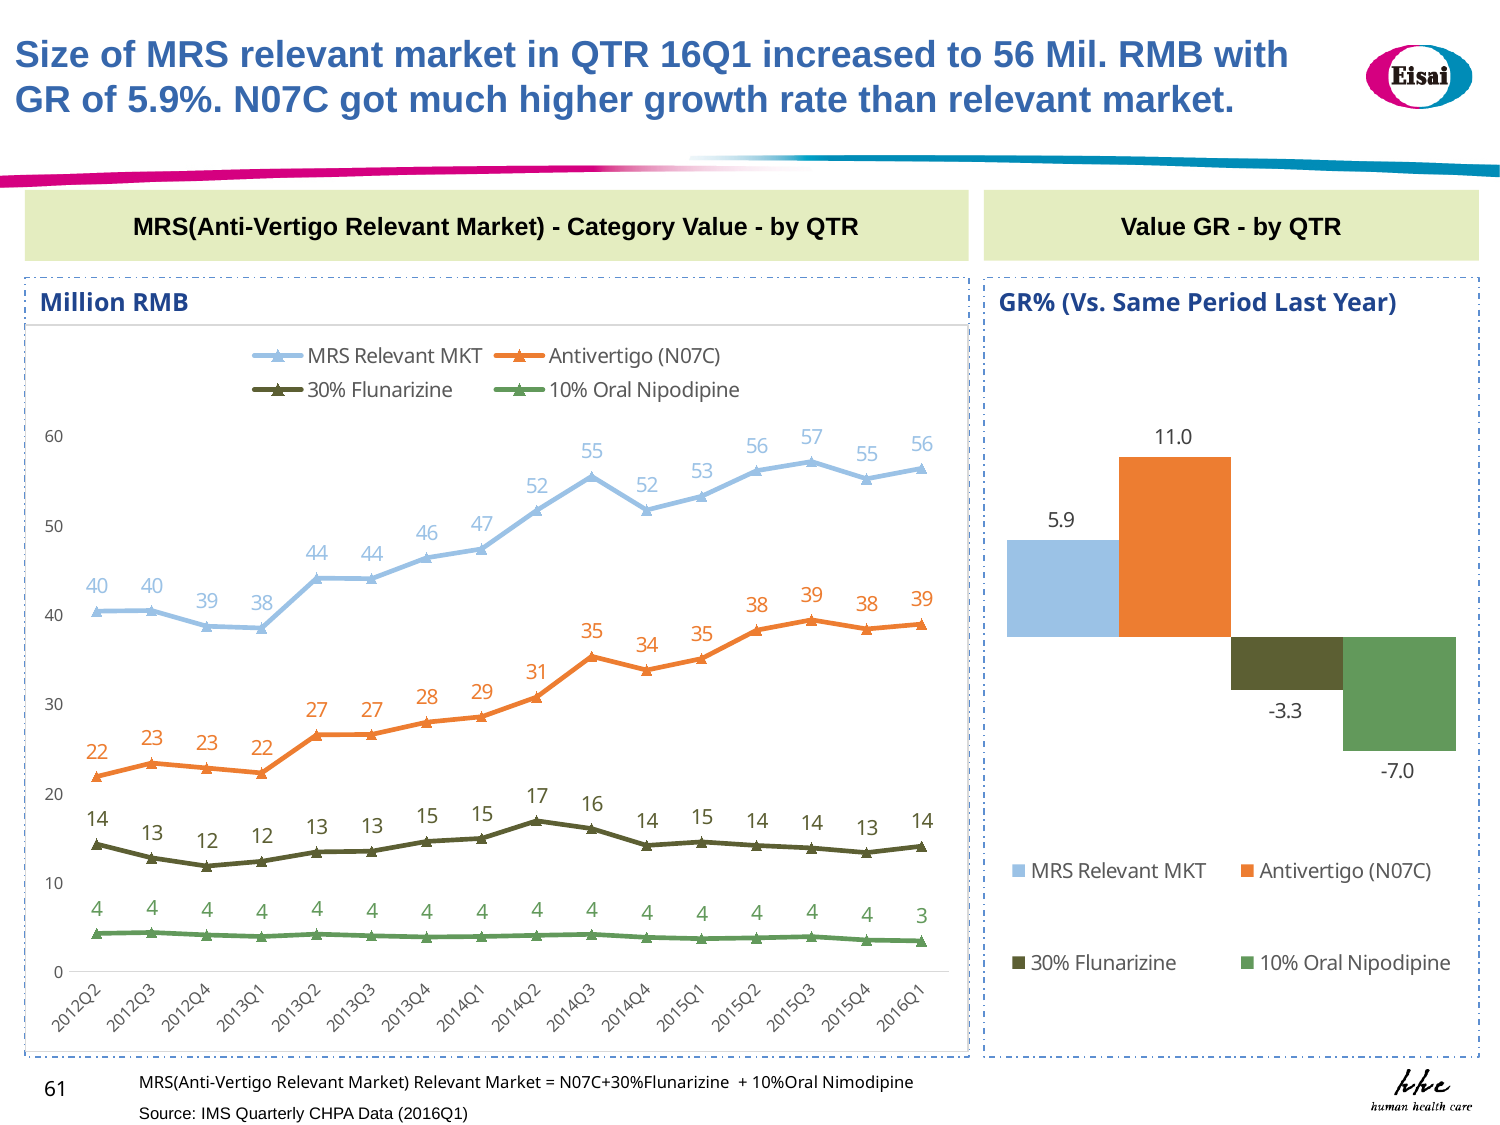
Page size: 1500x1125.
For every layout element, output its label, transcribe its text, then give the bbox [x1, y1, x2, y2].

picture [1436, 45, 1473, 70]
picture [1366, 45, 1450, 110]
list MRS(Anti-Vertigo Relevant Market) Relevant Market = N07C+30%Flunarizine + 10%Oral Nimodipine [123, 1068, 1372, 1095]
list Size of MRS relevant market in QTR 16Q1 increased to 56 Mil. RMB with GR of 5.9%. N07C got much higher growth rate than relevant market. [0, 0, 1337, 150]
text_box Source: IMS Quarterly CHPA Data (2016Q1) [123, 1095, 1372, 1125]
picture [0, 152, 1500, 191]
text_box MRS(Anti-Vertigo Relevant Market) - Category Value - by QTR [24, 189, 969, 261]
picture [1424, 83, 1473, 110]
chart [24, 323, 970, 1053]
picture [1372, 1069, 1473, 1111]
text_box [983, 277, 1479, 323]
text_box [24, 277, 969, 323]
text_box Value GR - by QTR [983, 189, 1479, 261]
chart [983, 323, 1480, 1053]
slide_number 61 [29, 1069, 123, 1110]
